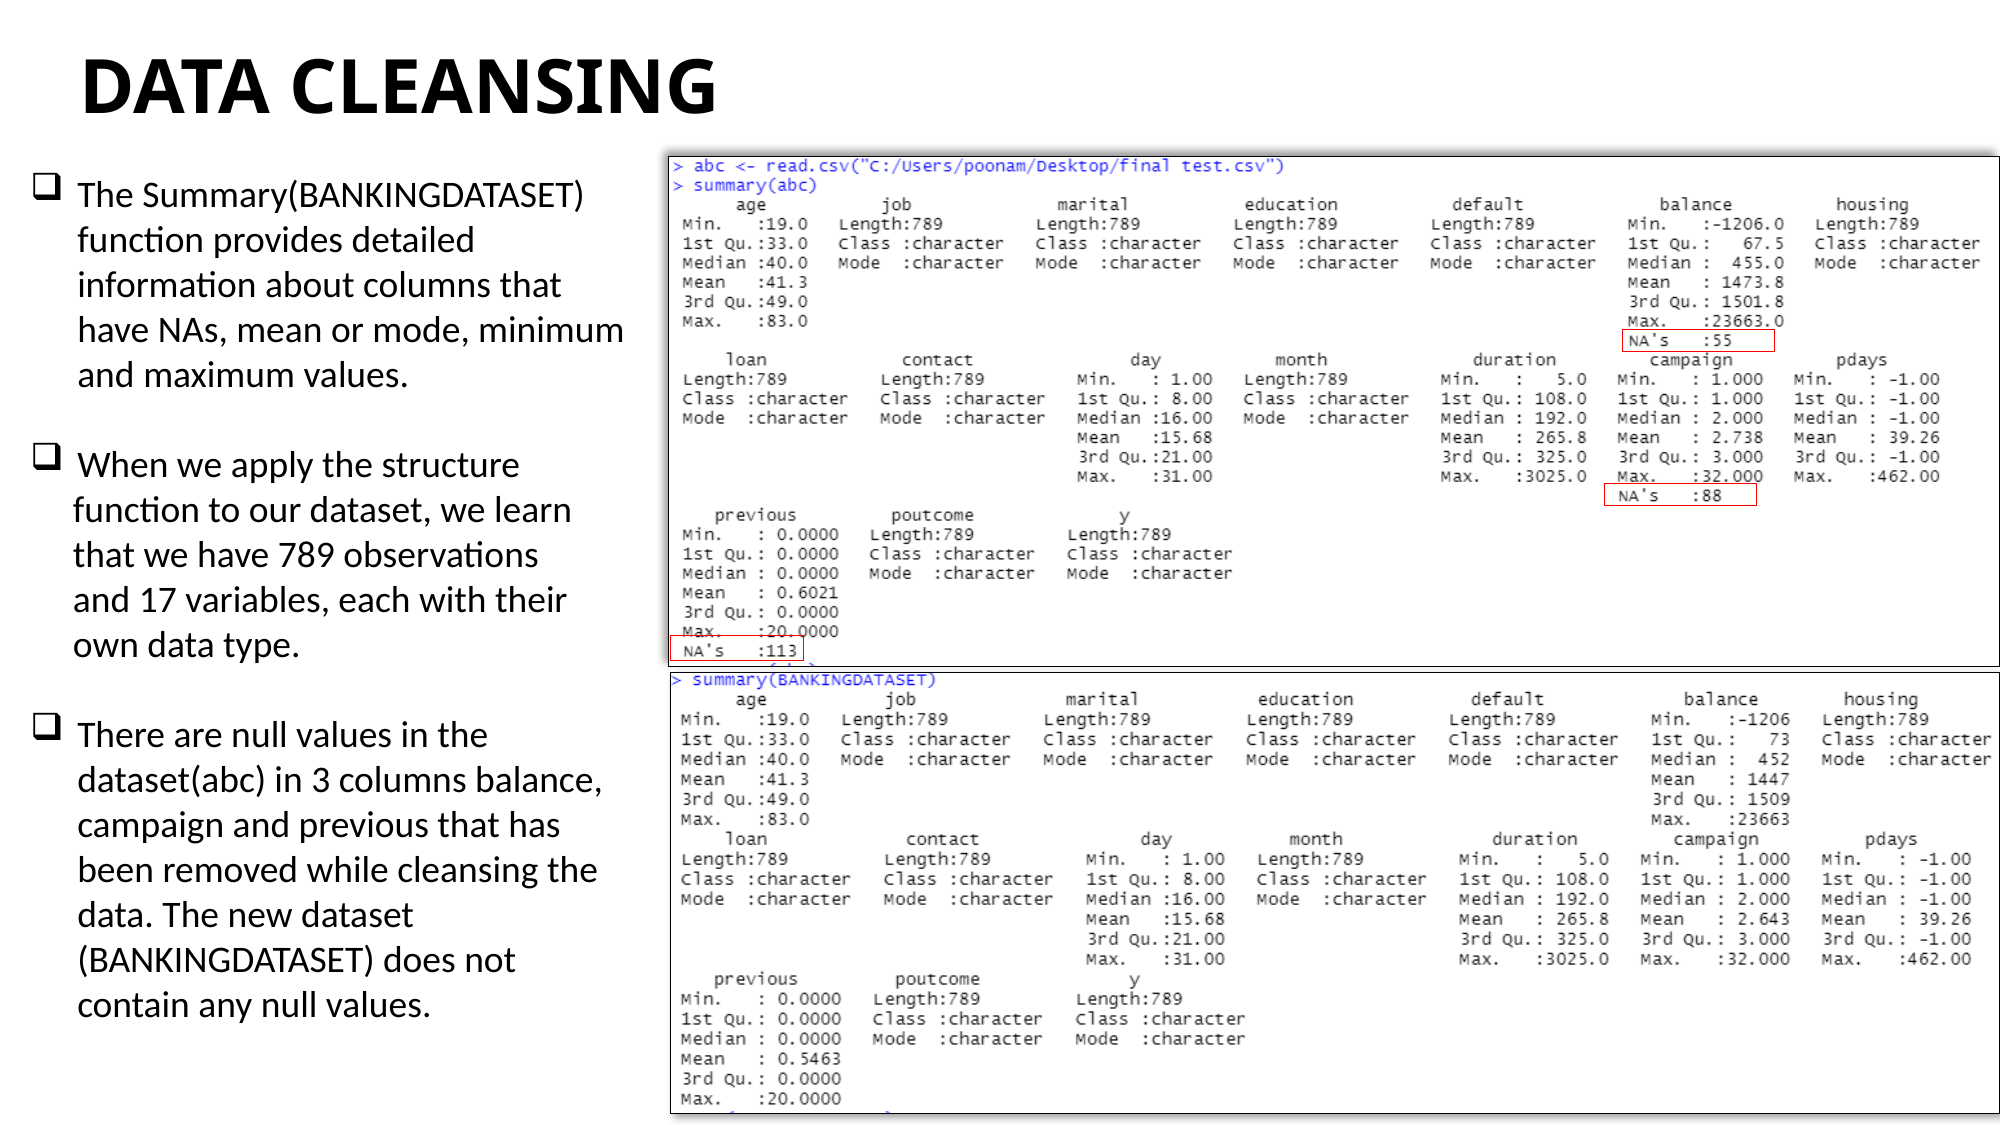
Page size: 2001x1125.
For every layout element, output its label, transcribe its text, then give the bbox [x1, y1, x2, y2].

text_box The Summary(BANKINGDATASET) function provides detailed information about columns that have NAs, mean or mode, minimum and maximum values. When we apply the structure function to our dataset, we learn that we have 789 observations and 17 variables, each with their own data type. There are null values in the dataset(abc) in 3 columns balance, campaign and previous that has been removed while cleansing the data. The new dataset (BANKINGDATASET) does not contain any null values. [15, 162, 650, 1032]
picture [670, 672, 2000, 1114]
picture [668, 156, 2000, 667]
text_box DATA CLEANSING [65, 31, 1948, 137]
